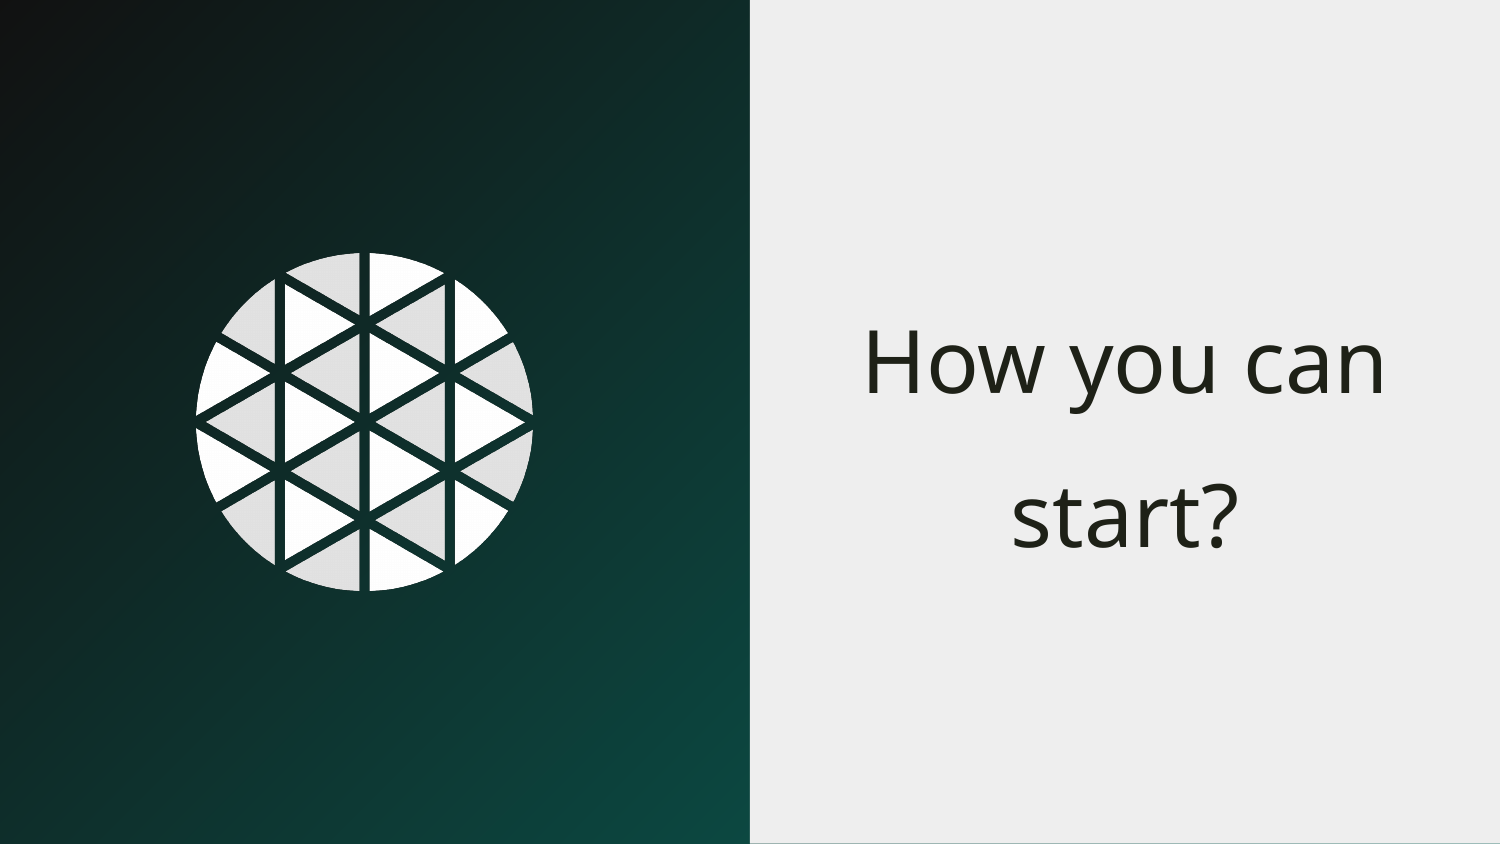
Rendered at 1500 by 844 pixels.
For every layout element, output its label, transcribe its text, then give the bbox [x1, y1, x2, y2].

list How you can start? [810, 124, 1440, 731]
picture [195, 253, 533, 591]
